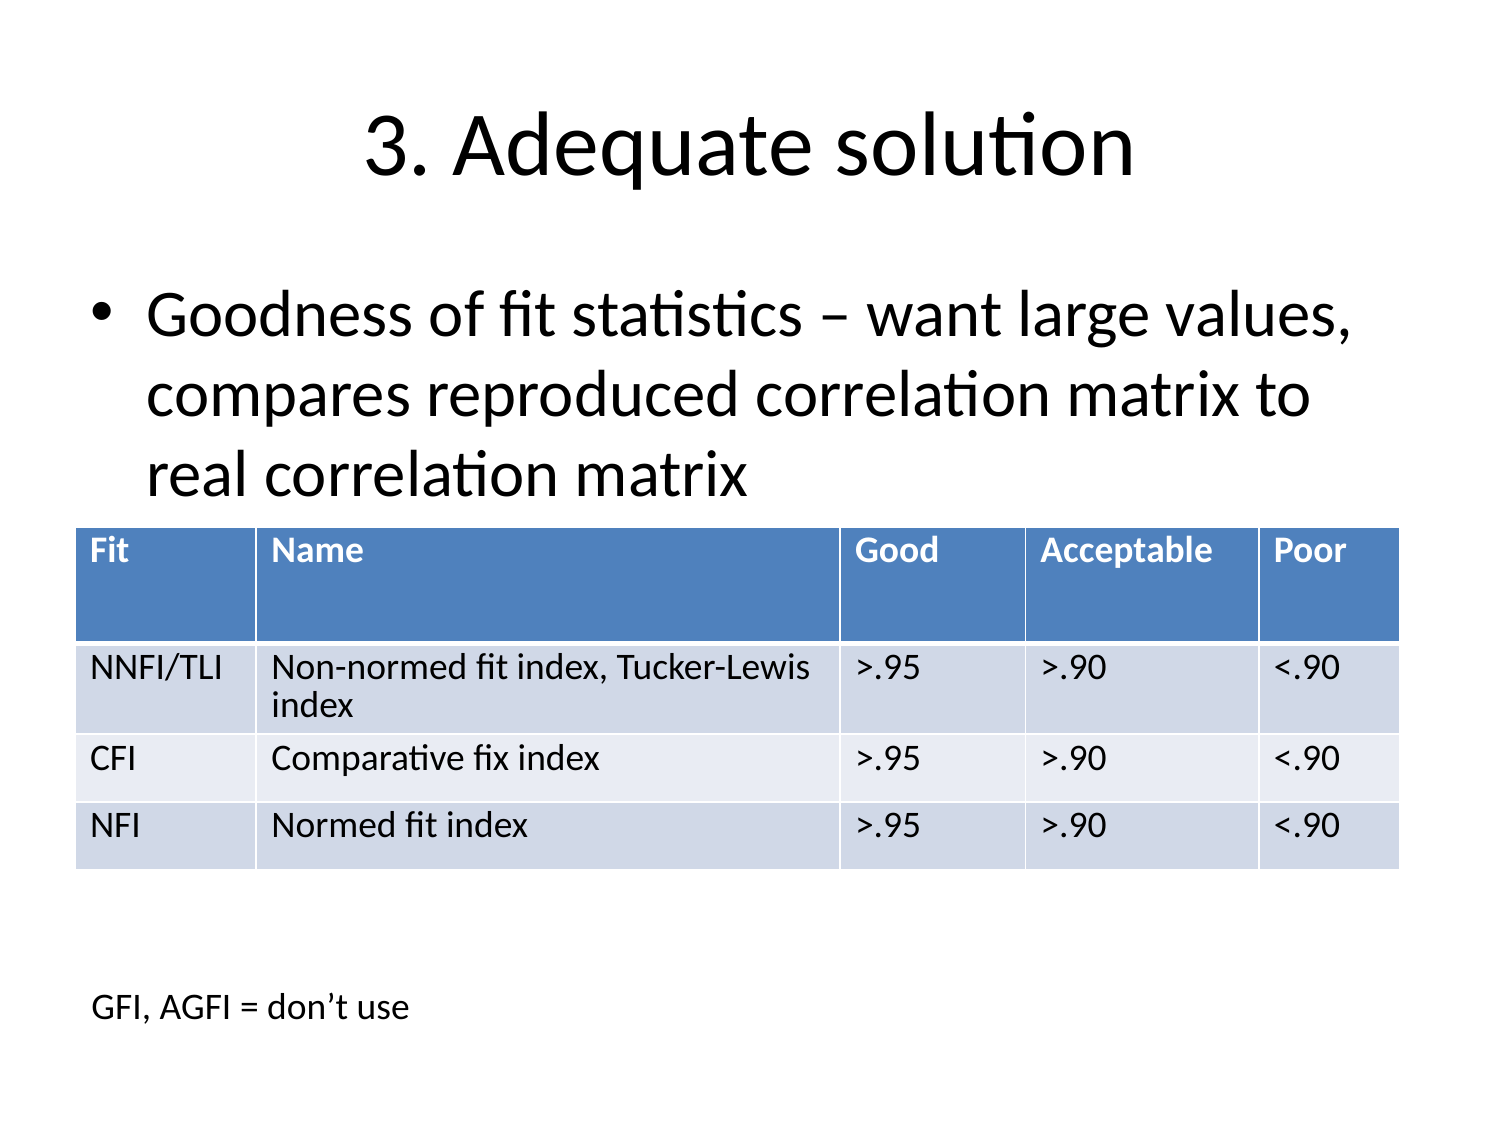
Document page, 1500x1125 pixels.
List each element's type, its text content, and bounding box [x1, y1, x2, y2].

table_cell >.95 [841, 735, 1025, 801]
table_header Name [257, 528, 839, 641]
table_cell Non-normed fit index, Tucker-Lewis index [257, 646, 839, 733]
table_cell >.95 [841, 803, 1025, 869]
table_cell >.95 [841, 646, 1025, 733]
table_cell NNFI/TLI [76, 646, 255, 733]
table_header Poor [1260, 528, 1399, 641]
text_box GFI, AGFI = don’t use [76, 974, 426, 1035]
table_header Good [841, 528, 1025, 641]
table_cell NFI [76, 803, 255, 869]
table_header Acceptable [1026, 528, 1258, 641]
table_cell <.90 [1260, 803, 1399, 869]
table_cell <.90 [1260, 735, 1399, 801]
table_cell >.90 [1026, 646, 1258, 733]
table_cell >.90 [1026, 803, 1258, 869]
table_cell Comparative fix index [257, 735, 839, 801]
list Goodness of fit statistics – want large values, compares reproduced correlation matrix to real correlation matrix [75, 262, 1425, 1005]
table_cell Normed fit index [257, 803, 839, 869]
table_cell >.90 [1026, 735, 1258, 801]
table_cell <.90 [1260, 646, 1399, 733]
table_header Fit [76, 528, 255, 641]
table_cell CFI [76, 735, 255, 801]
title 3. Adequate solution [75, 45, 1425, 233]
